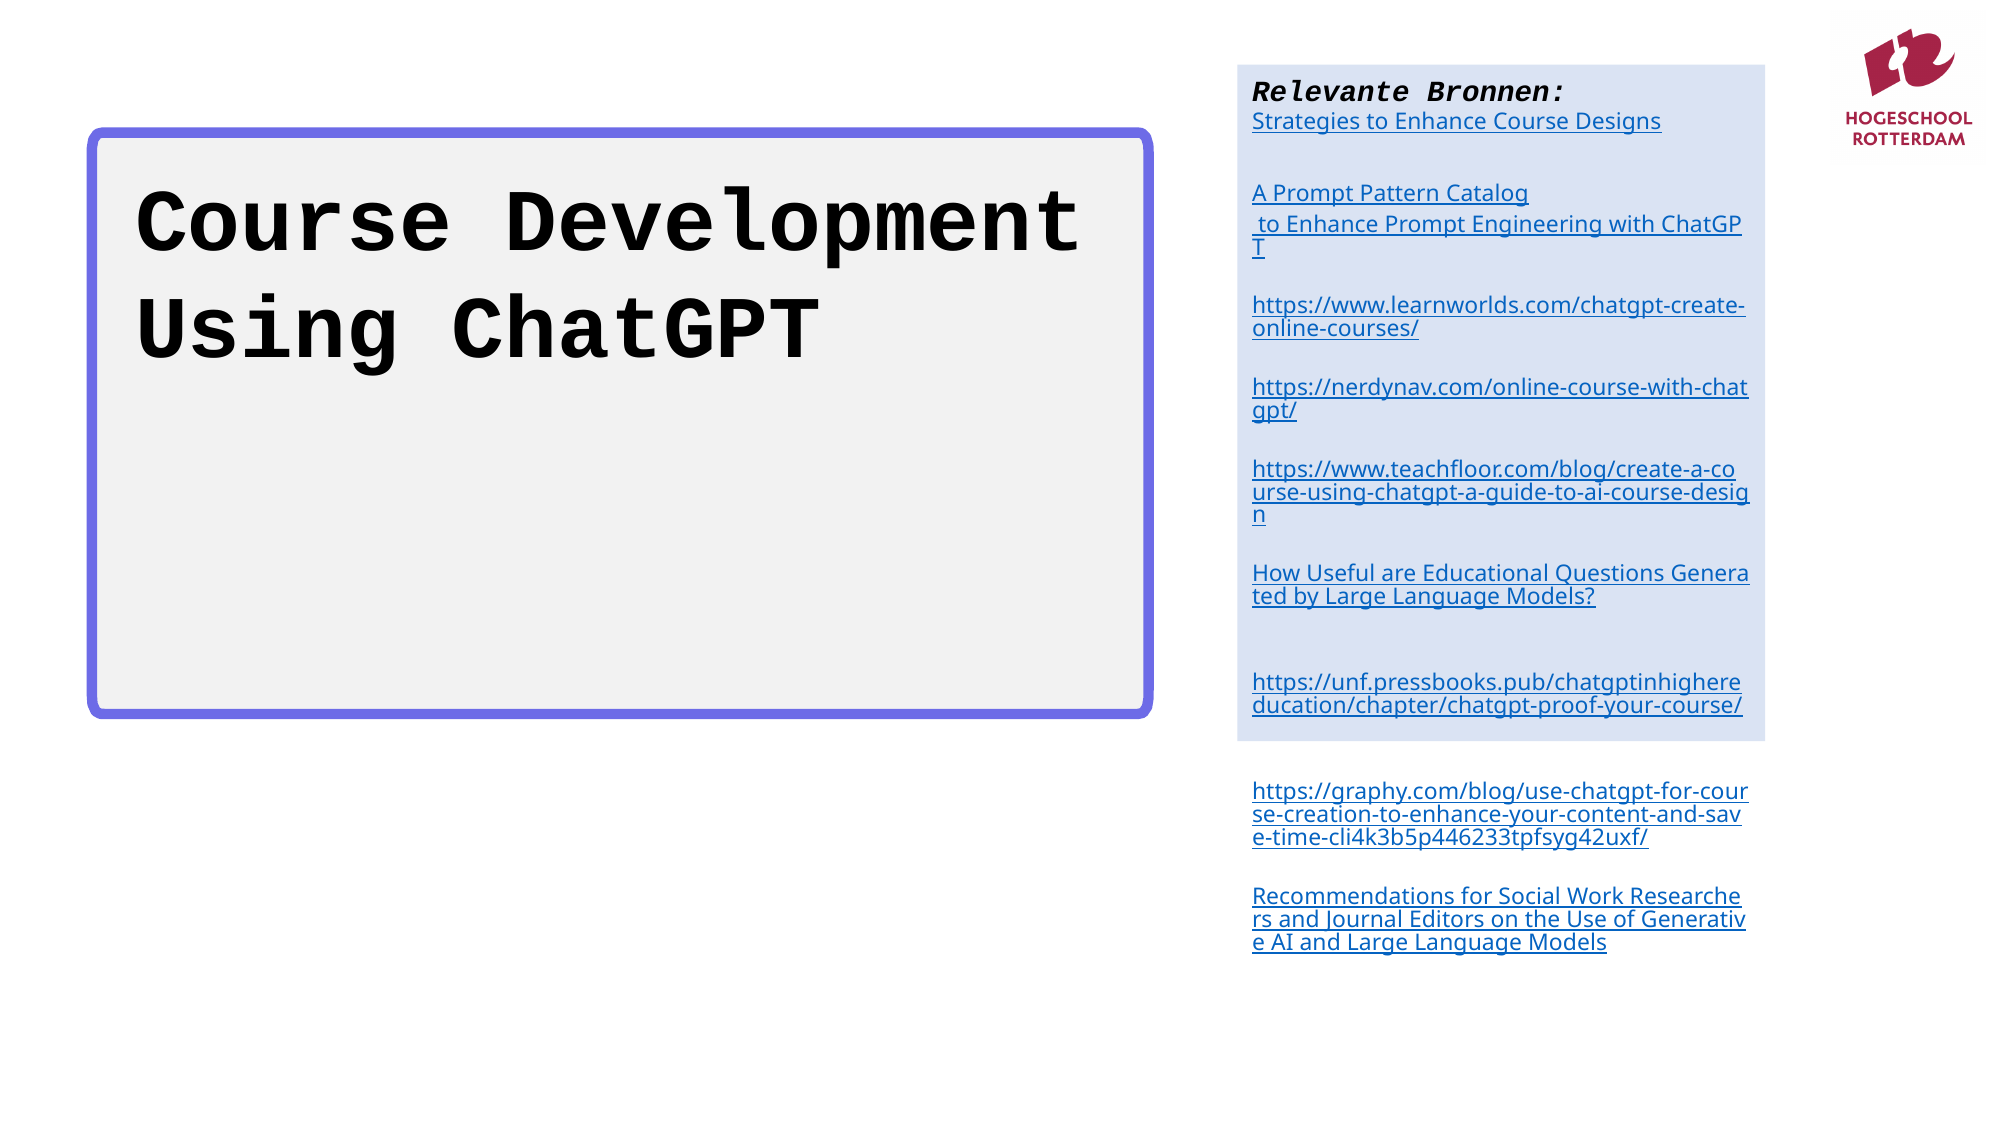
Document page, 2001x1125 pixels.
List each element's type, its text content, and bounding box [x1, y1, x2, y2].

picture [1830, 10, 1986, 165]
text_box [91, 132, 1149, 715]
text_box Relevante Bronnen: Strategies to Enhance Course Designs A Prompt Pattern Catalog to Enhance Prompt Engineering with ChatGPT https://www.learnworlds.com/chatgpt-create-online-courses/ https://nerdynav.com/online-course-with-chatgpt/ https://www.teachfloor.com/blog/create-a-course-using-chatgpt-a-guide-to-ai-course-design How Useful are Educational Questions Generated by Large Language Models? https://unf.pressbooks.pub/chatgptinhighereducation/chapter/chatgpt-proof-your-course/ https://graphy.com/blog/use-chatgpt-for-course-creation-to-enhance-your-content-and-save-time-cli4k3b5p446233tpfsyg42uxf/ Recommendations for Social Work Researchers and Journal Editors on the Use of Generative AI and Large Language Models [1237, 64, 1766, 742]
